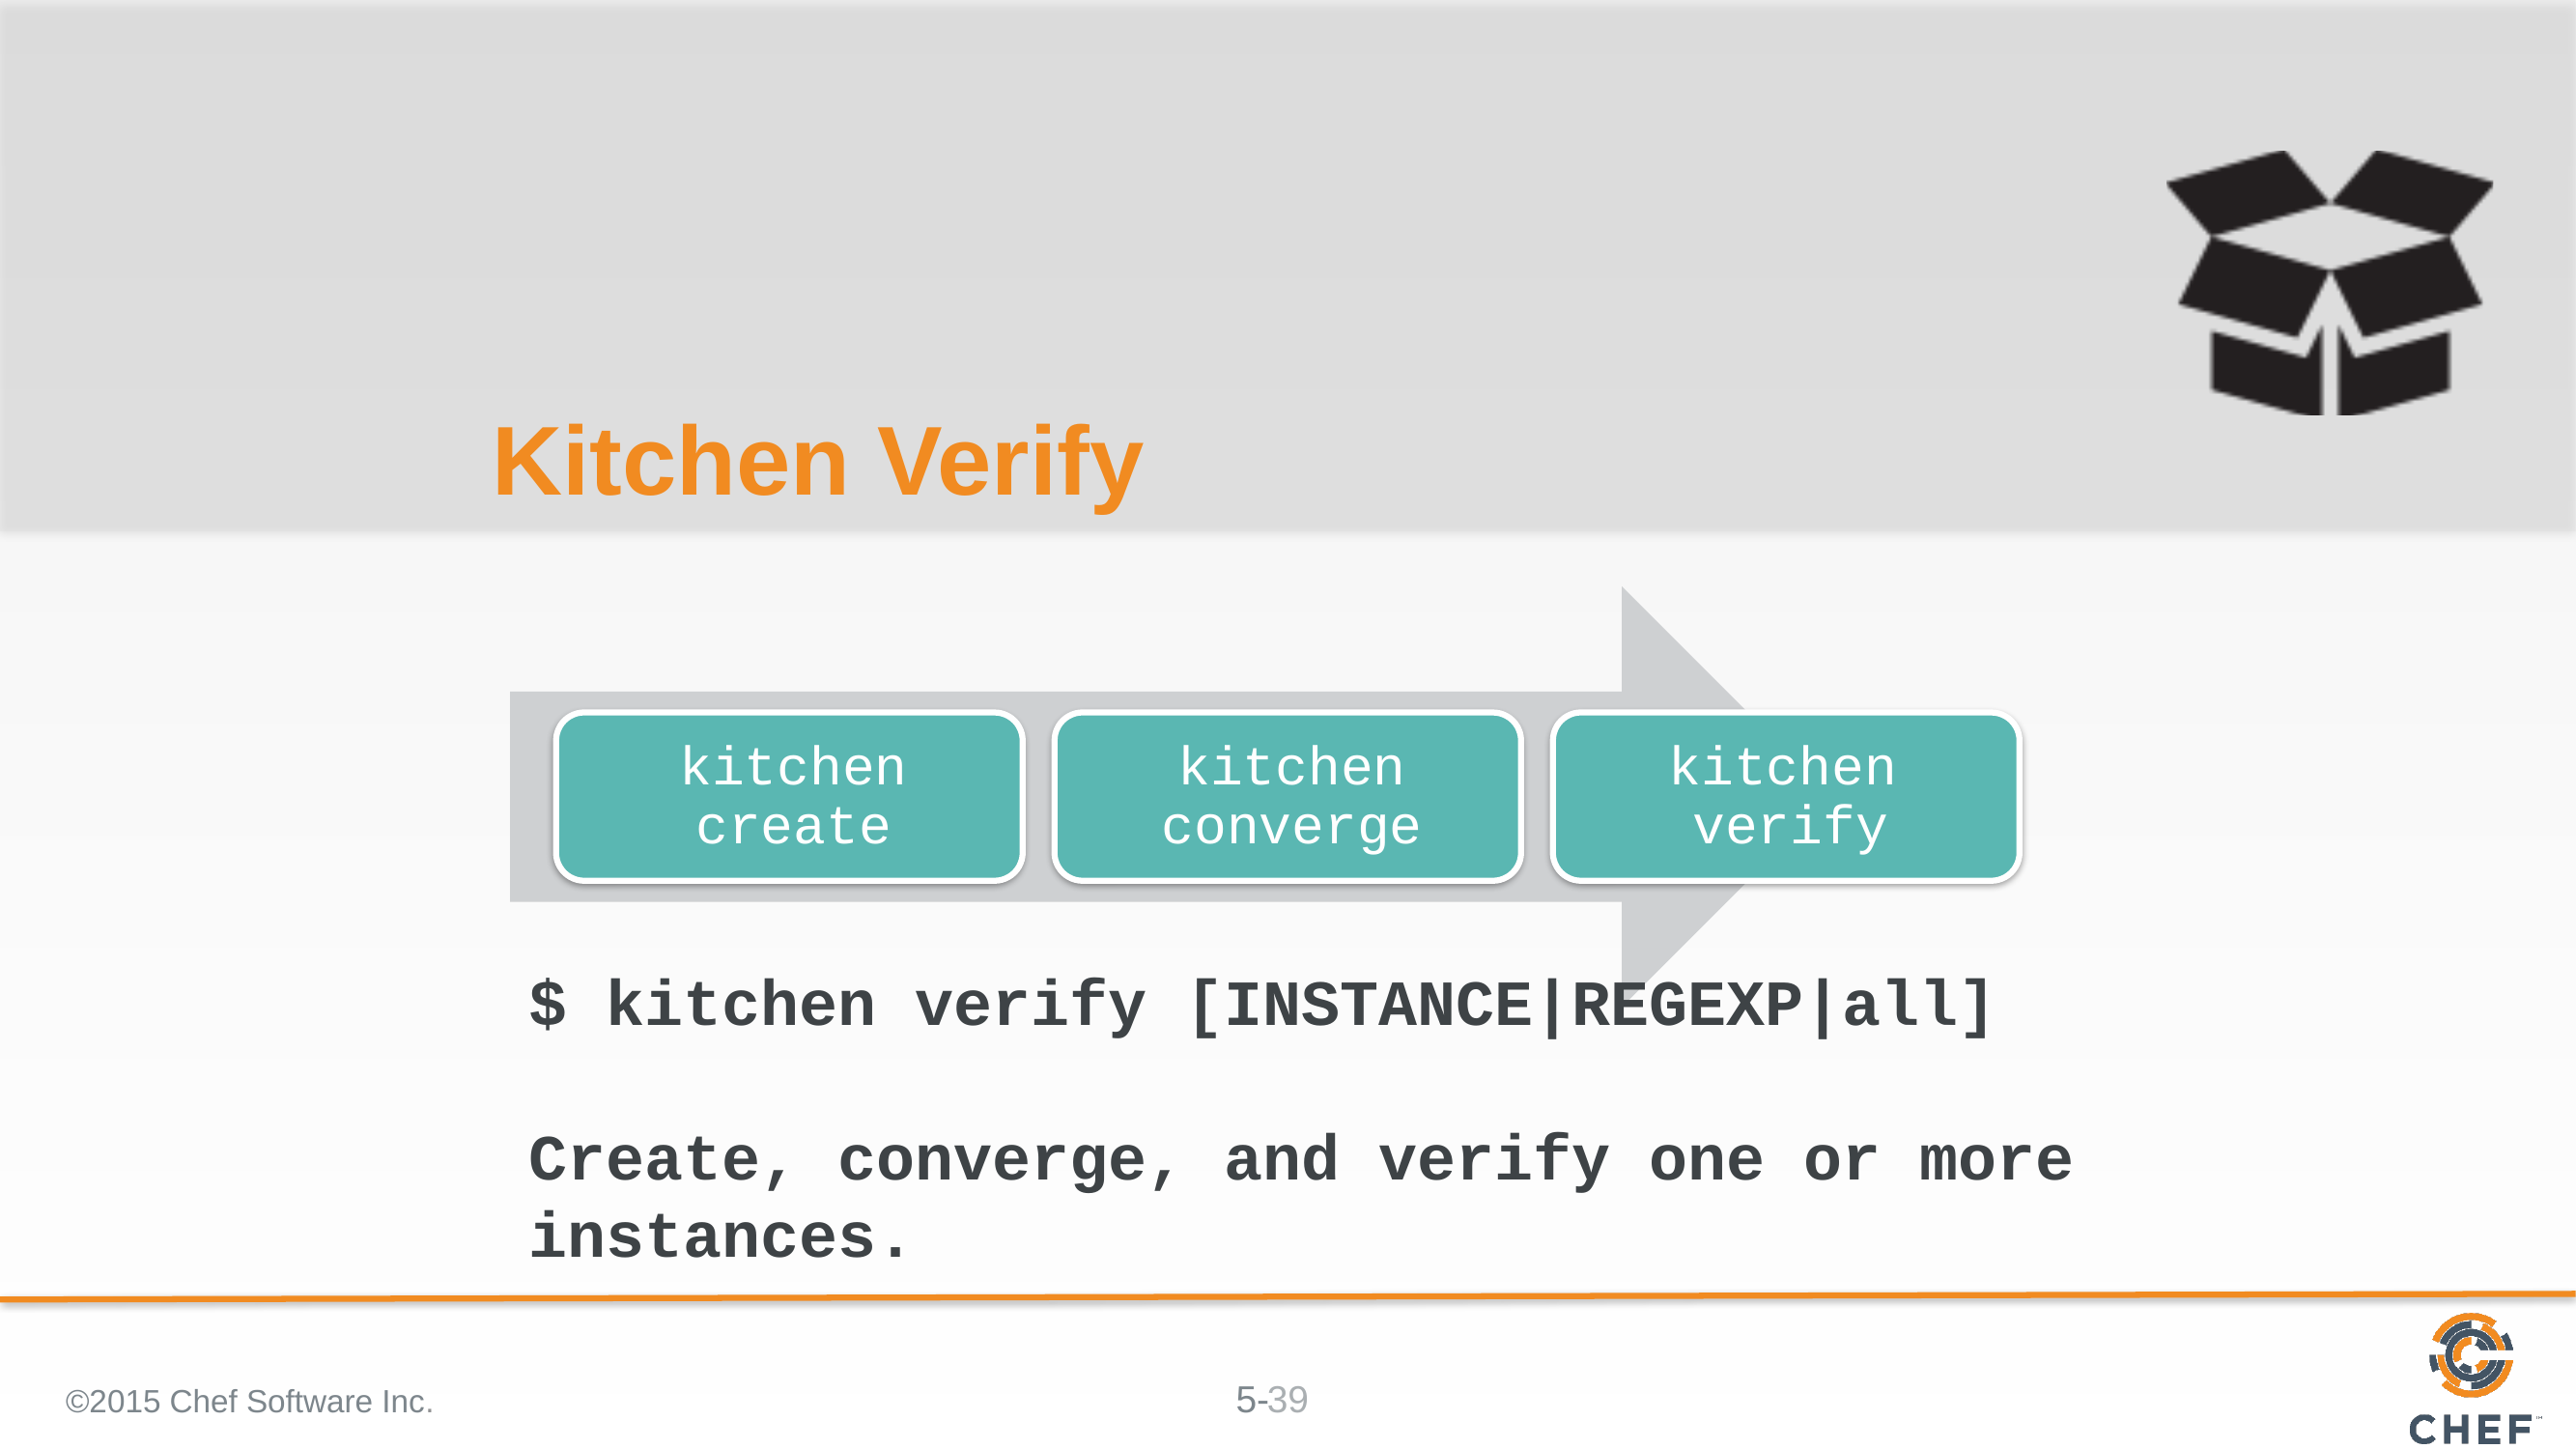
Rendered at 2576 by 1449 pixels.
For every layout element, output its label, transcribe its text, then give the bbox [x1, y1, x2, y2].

slide_number 39 [998, 1359, 1578, 1437]
text_box $ kitchen verify [INSTANCE|REGEXP|all] Create, converge, and verify one or more instances. [509, 1016, 2065, 1305]
title Kitchen Verify [477, 395, 2217, 531]
picture [2399, 1297, 2550, 1449]
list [509, 585, 2066, 1008]
footer ©2015 Chef Software Inc. [51, 1359, 952, 1440]
